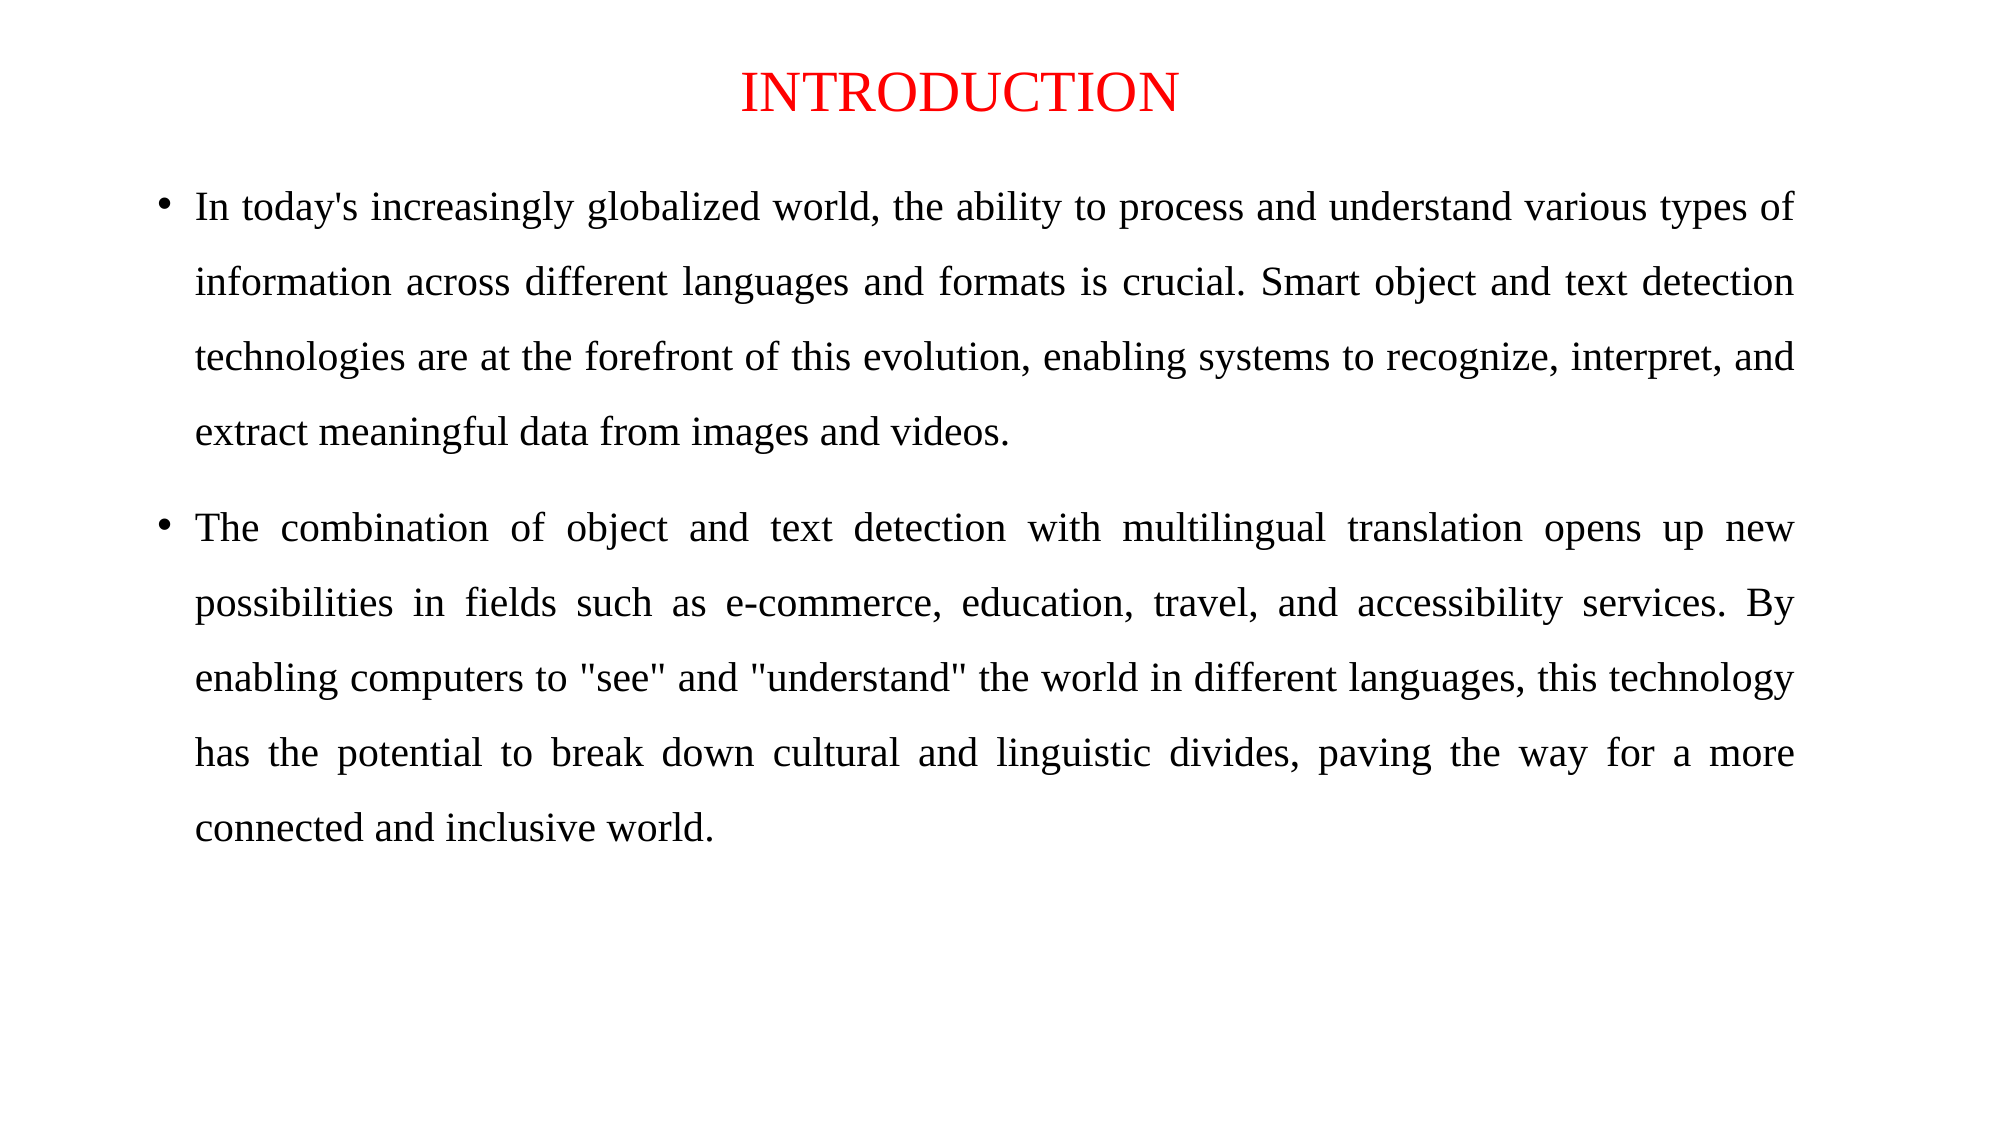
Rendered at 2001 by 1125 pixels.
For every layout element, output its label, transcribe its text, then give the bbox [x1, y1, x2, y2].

title INTRODUCTION [74, 0, 1846, 146]
list In today's increasingly globalized world, the ability to process and understand various types of information across different languages and formats is crucial. Smart object and text detection technologies are at the forefront of this evolution, enabling systems to recognize, interpret, and extract meaningful data from images and videos. The combination of object and text detection with multilingual translation opens up new possibilities in fields such as e-commerce, education, travel, and accessibility services. By enabling computers to "see" and "understand" the world in different languages, this technology has the potential to break down cultural and linguistic divides, paving the way for a more connected and inclusive world. [142, 146, 1812, 1063]
